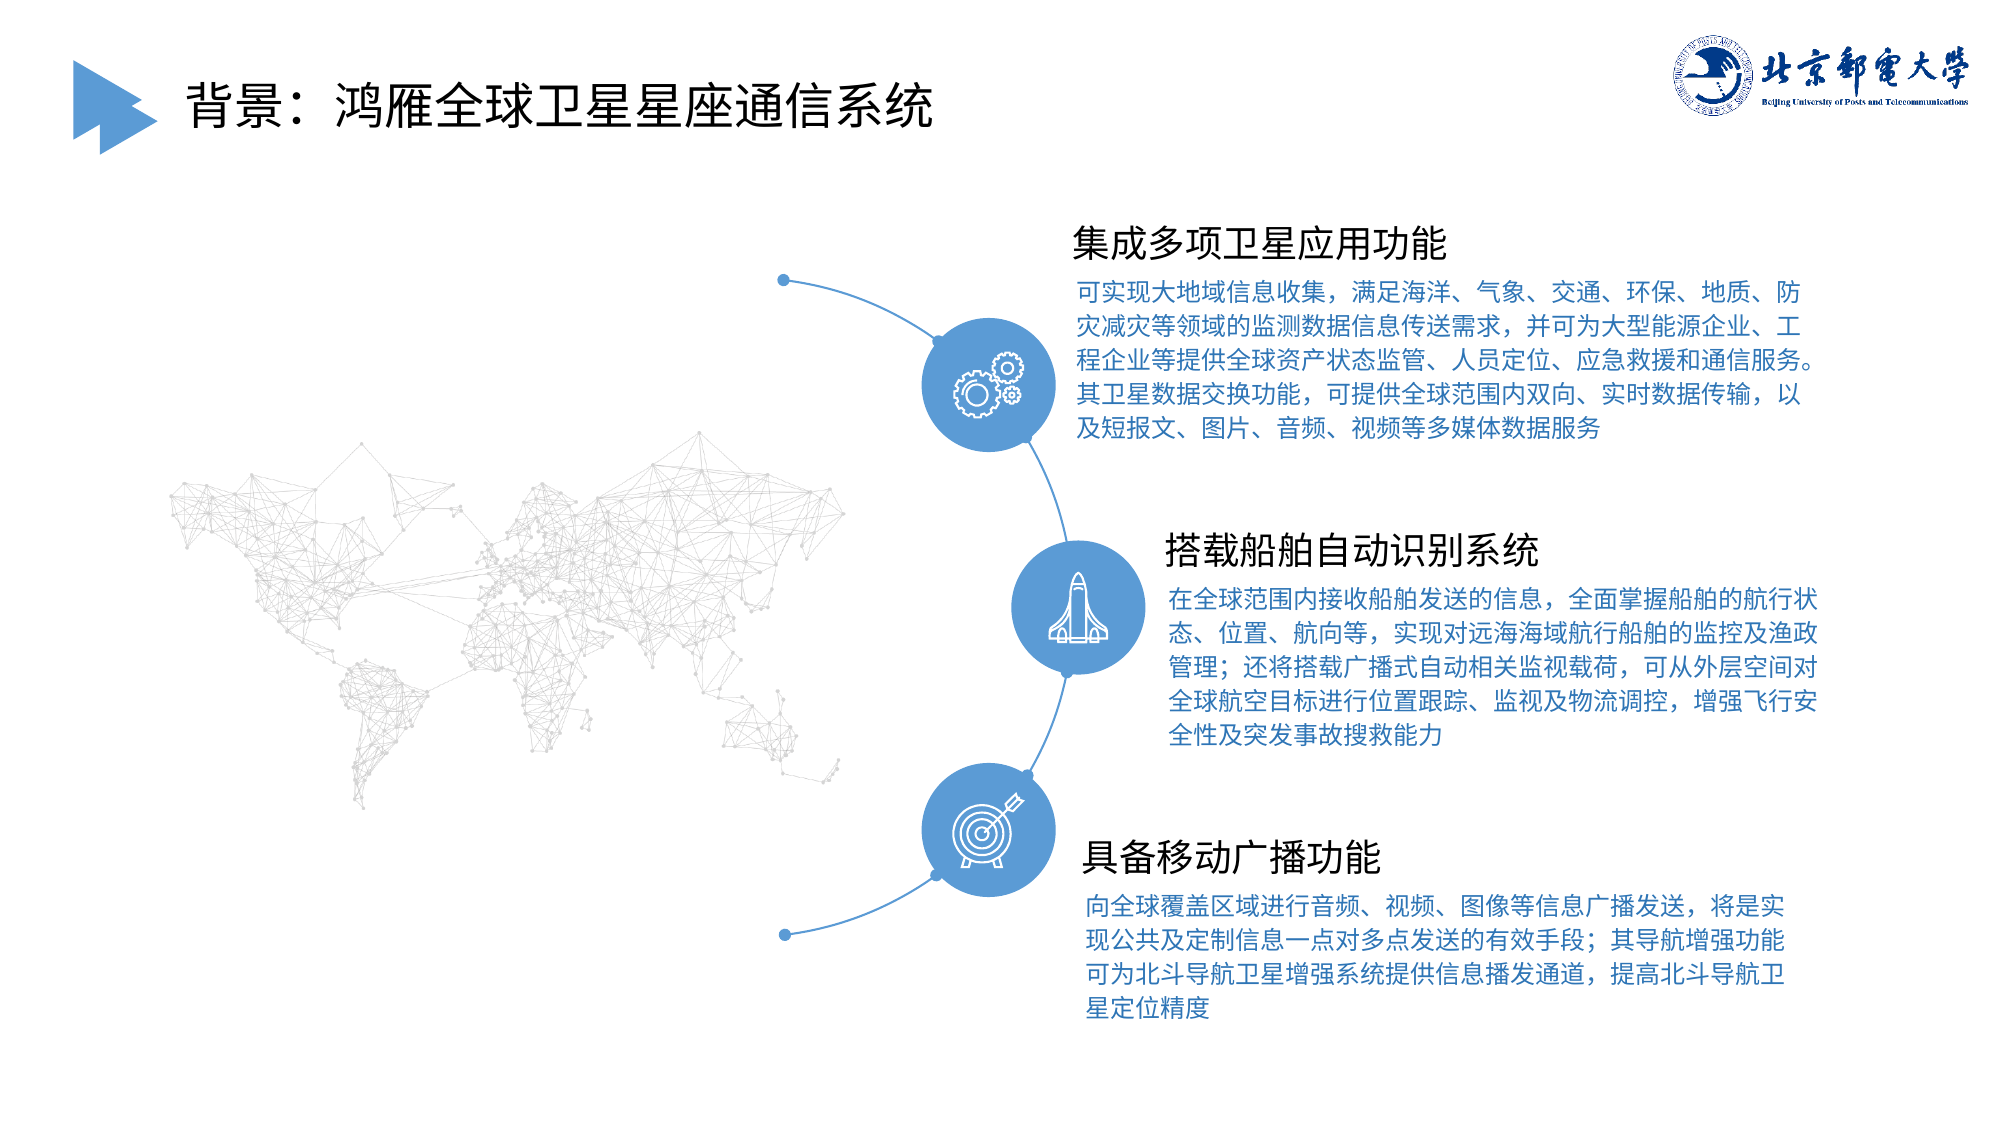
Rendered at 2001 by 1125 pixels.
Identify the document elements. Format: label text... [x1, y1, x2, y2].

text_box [1149, 519, 1831, 750]
text_box 背景：鸿雁全球卫星星座通信系统 [169, 67, 950, 142]
picture [169, 429, 413, 810]
picture [1665, 28, 1977, 123]
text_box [1067, 826, 1836, 1022]
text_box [73, 60, 158, 155]
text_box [413, 277, 1146, 938]
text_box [1057, 212, 1827, 443]
